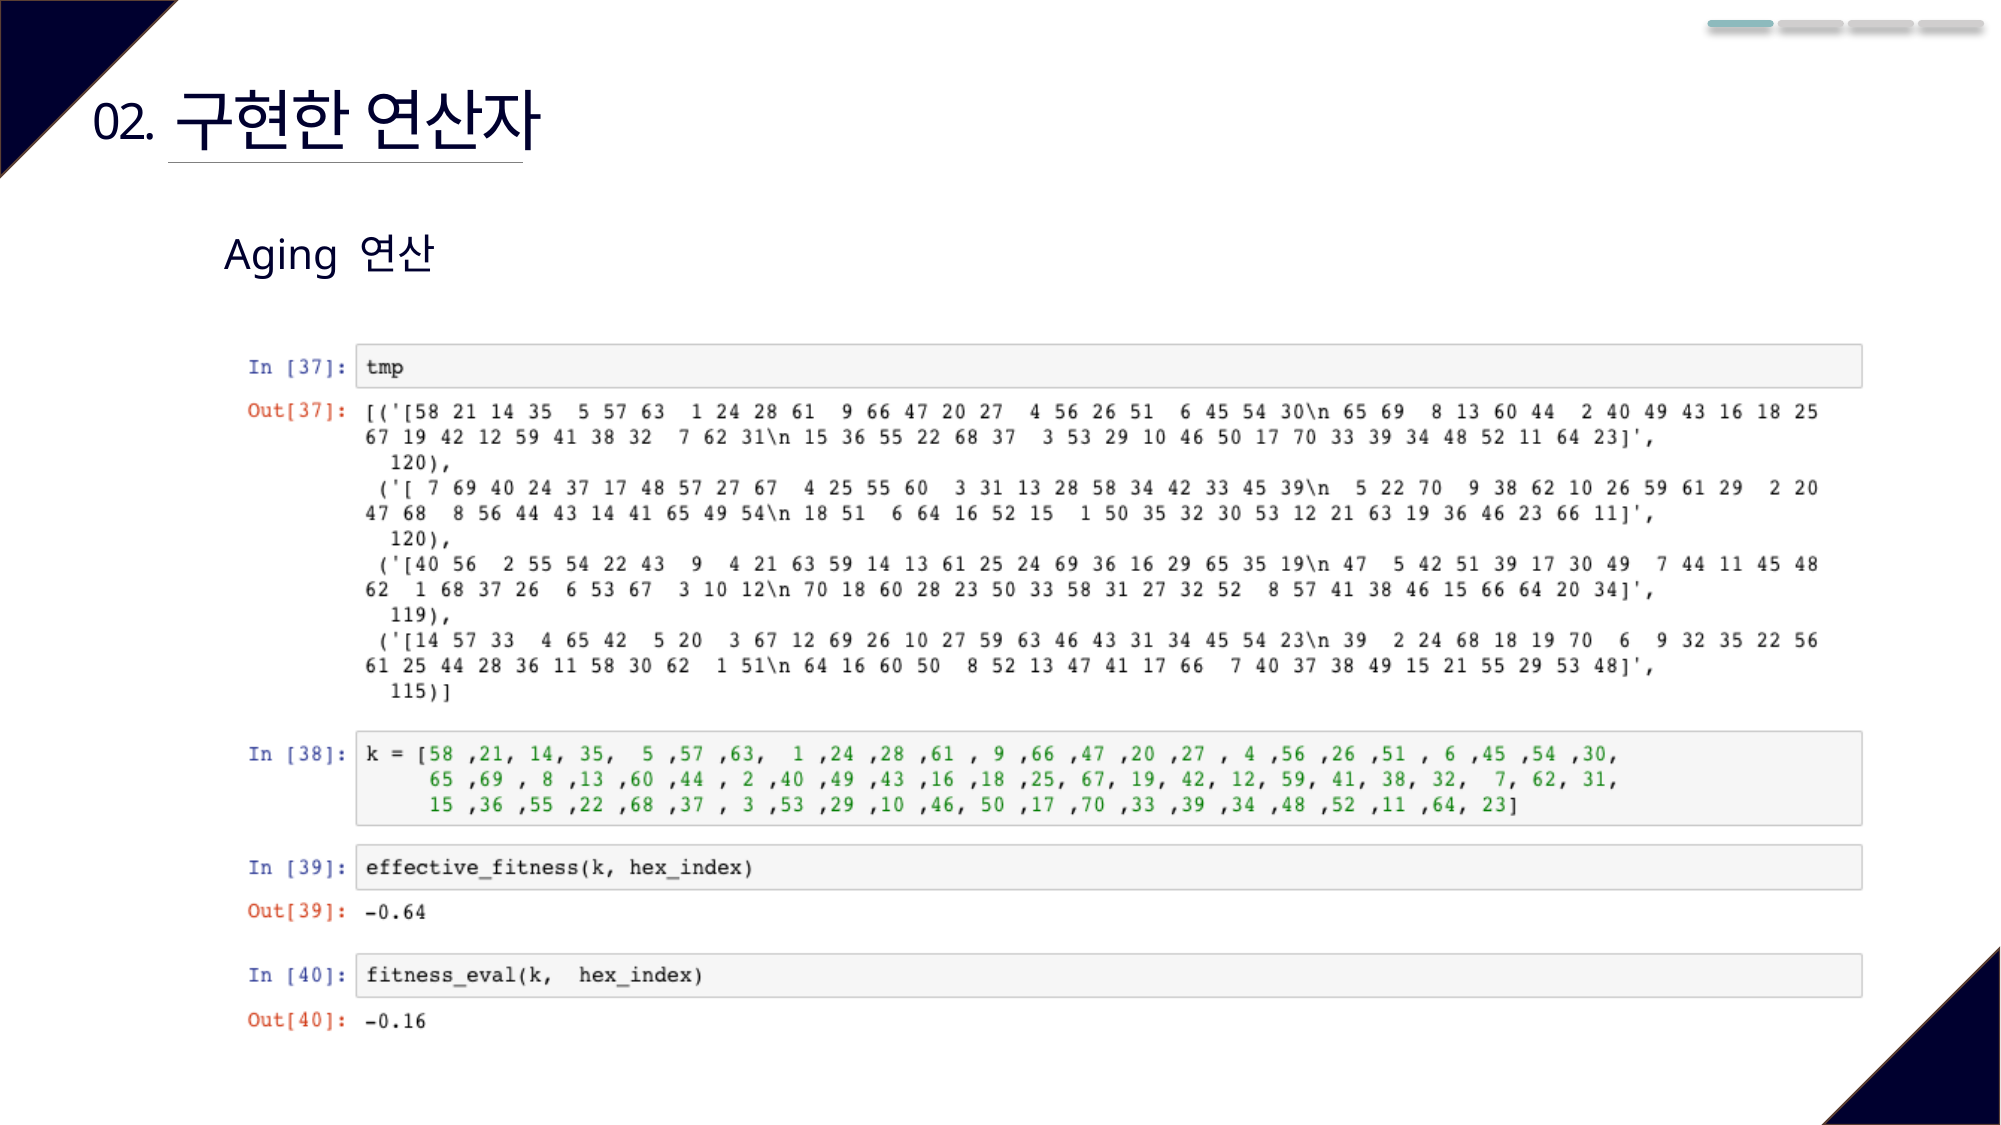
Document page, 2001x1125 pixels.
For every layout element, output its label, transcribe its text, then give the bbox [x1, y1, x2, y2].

picture [223, 320, 1881, 1052]
text_box 구현한 연산자 [159, 71, 559, 167]
text_box Aging 연산 [208, 204, 1868, 302]
text_box 02. [78, 81, 172, 157]
